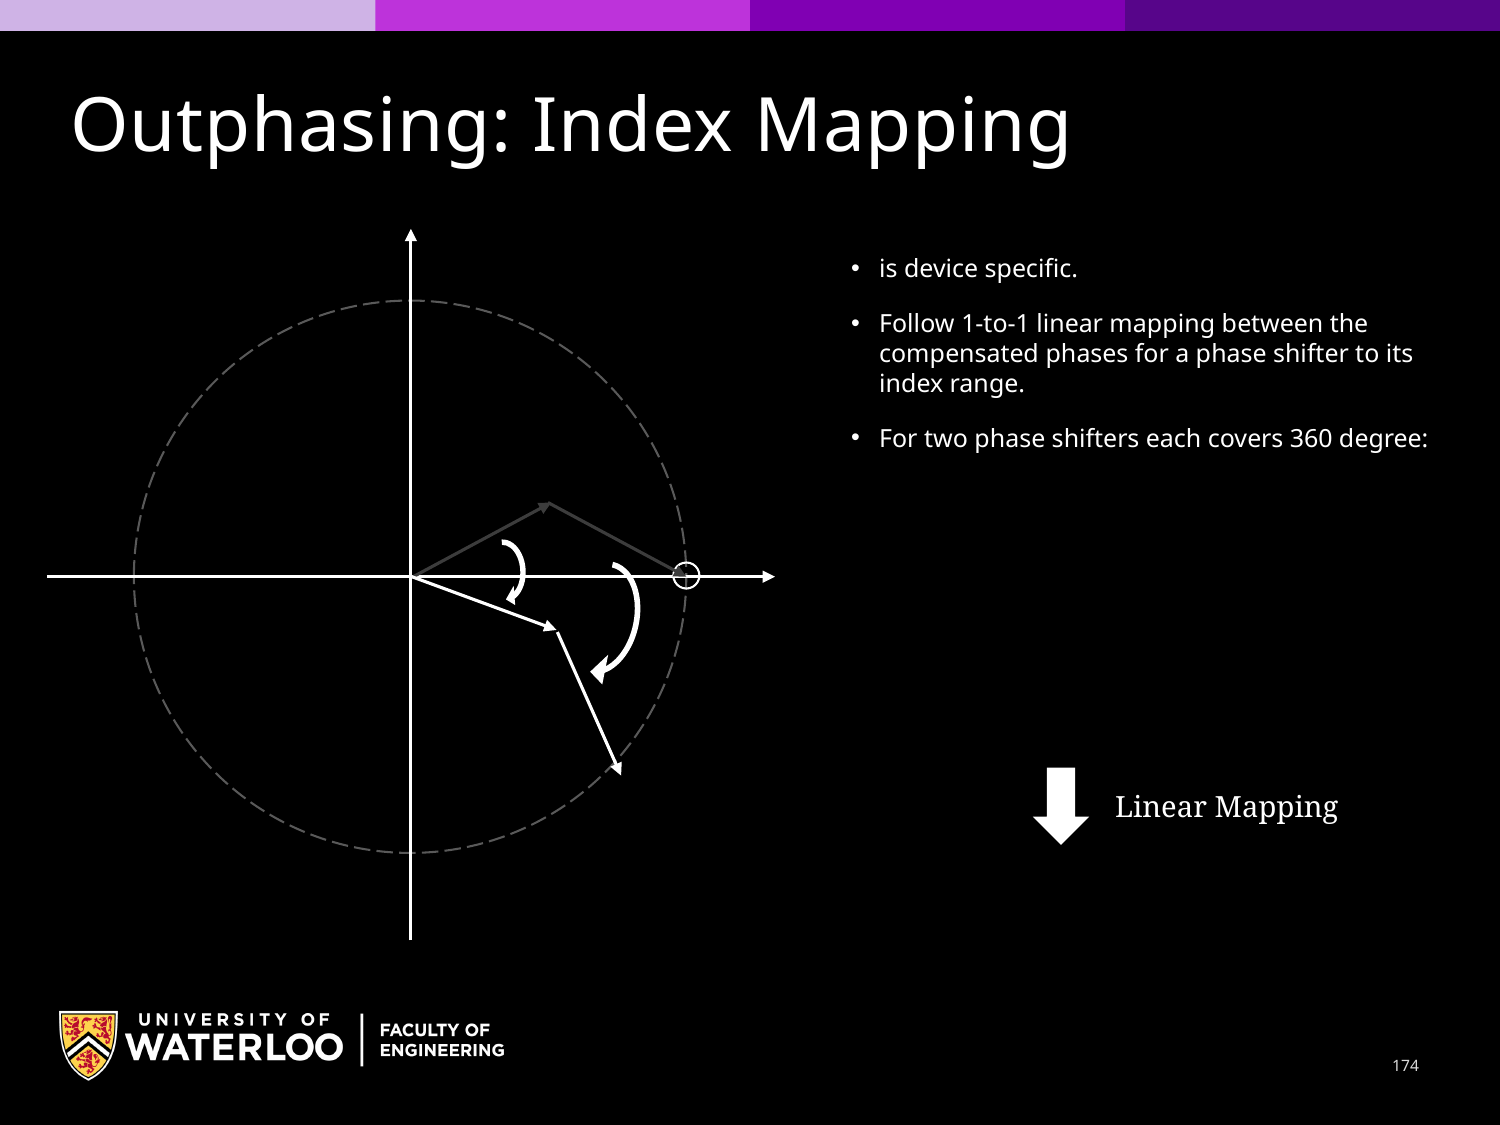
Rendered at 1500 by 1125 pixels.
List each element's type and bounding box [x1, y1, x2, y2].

text_box [836, 245, 1465, 460]
picture [0, 966, 563, 1125]
text_box [1030, 766, 1092, 847]
text_box [70, 75, 1372, 174]
text_box [46, 228, 776, 941]
slide_number [1371, 1046, 1440, 1088]
text_box [132, 578, 409, 854]
text_box [132, 299, 409, 575]
text_box [1100, 781, 1357, 831]
